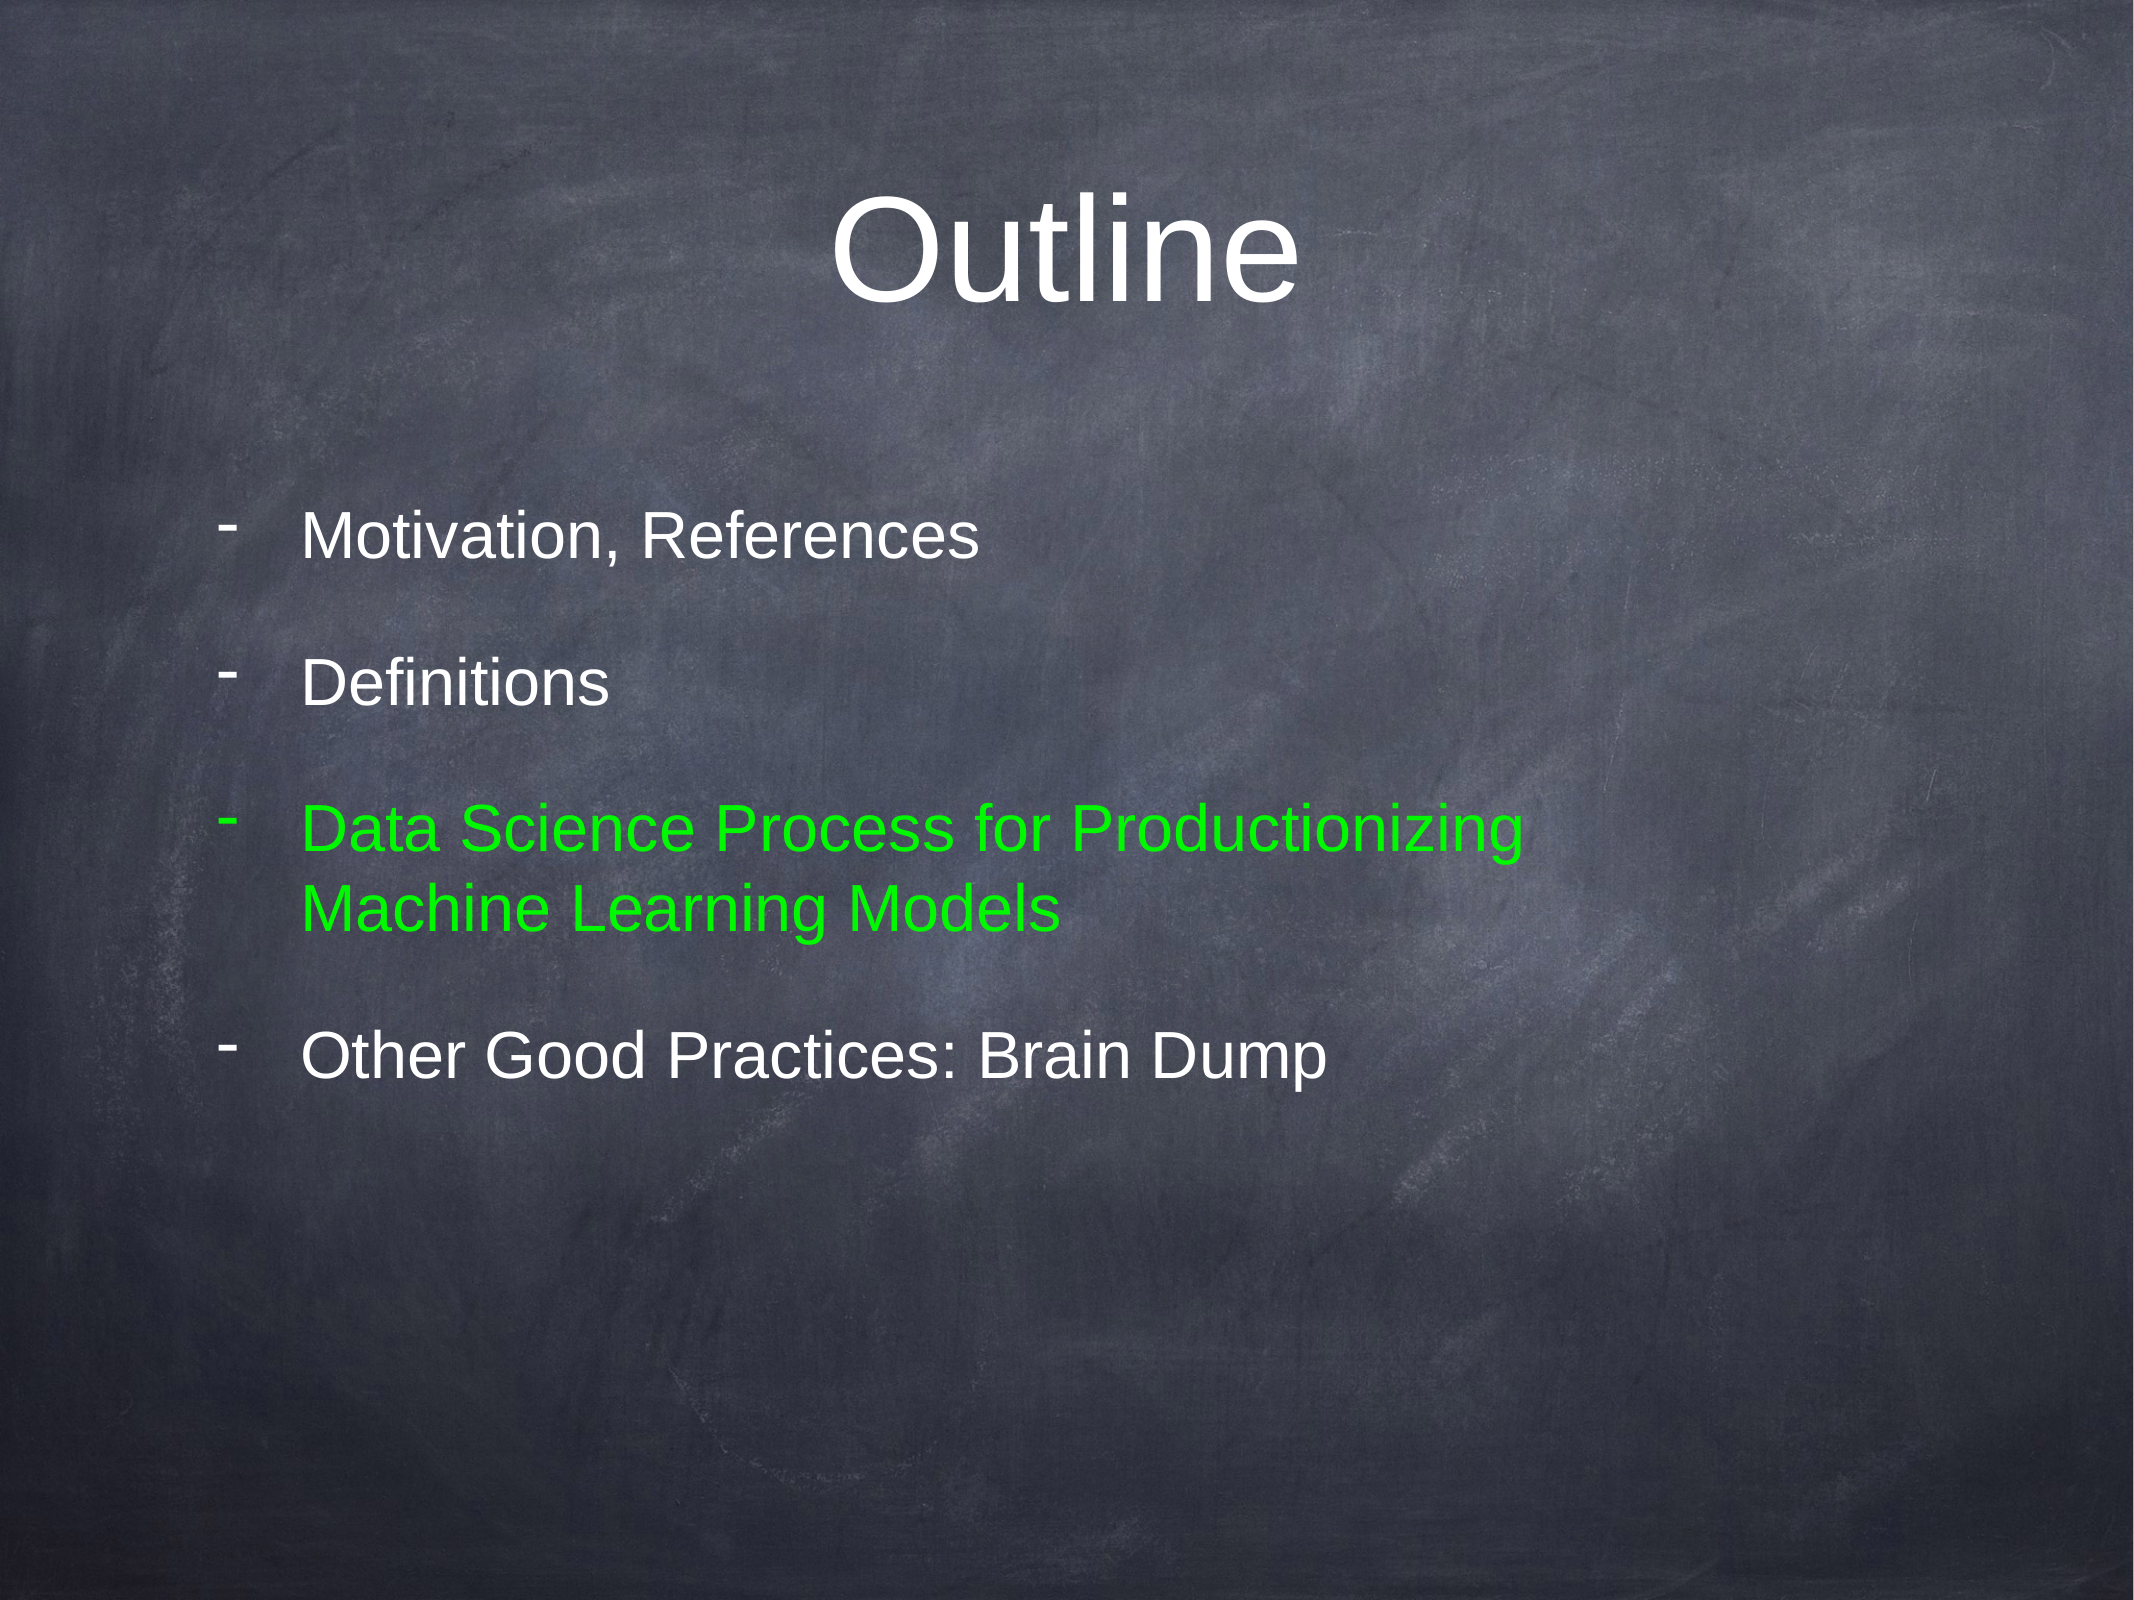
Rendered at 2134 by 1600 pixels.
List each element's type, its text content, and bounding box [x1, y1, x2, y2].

list Motivation, References Definitions Data Science Process for Productionizing Machine Learning Models Other Good Practices: Brain Dump [207, 482, 1651, 1484]
picture [0, 0, 2134, 1600]
title Outline [207, 32, 1926, 451]
